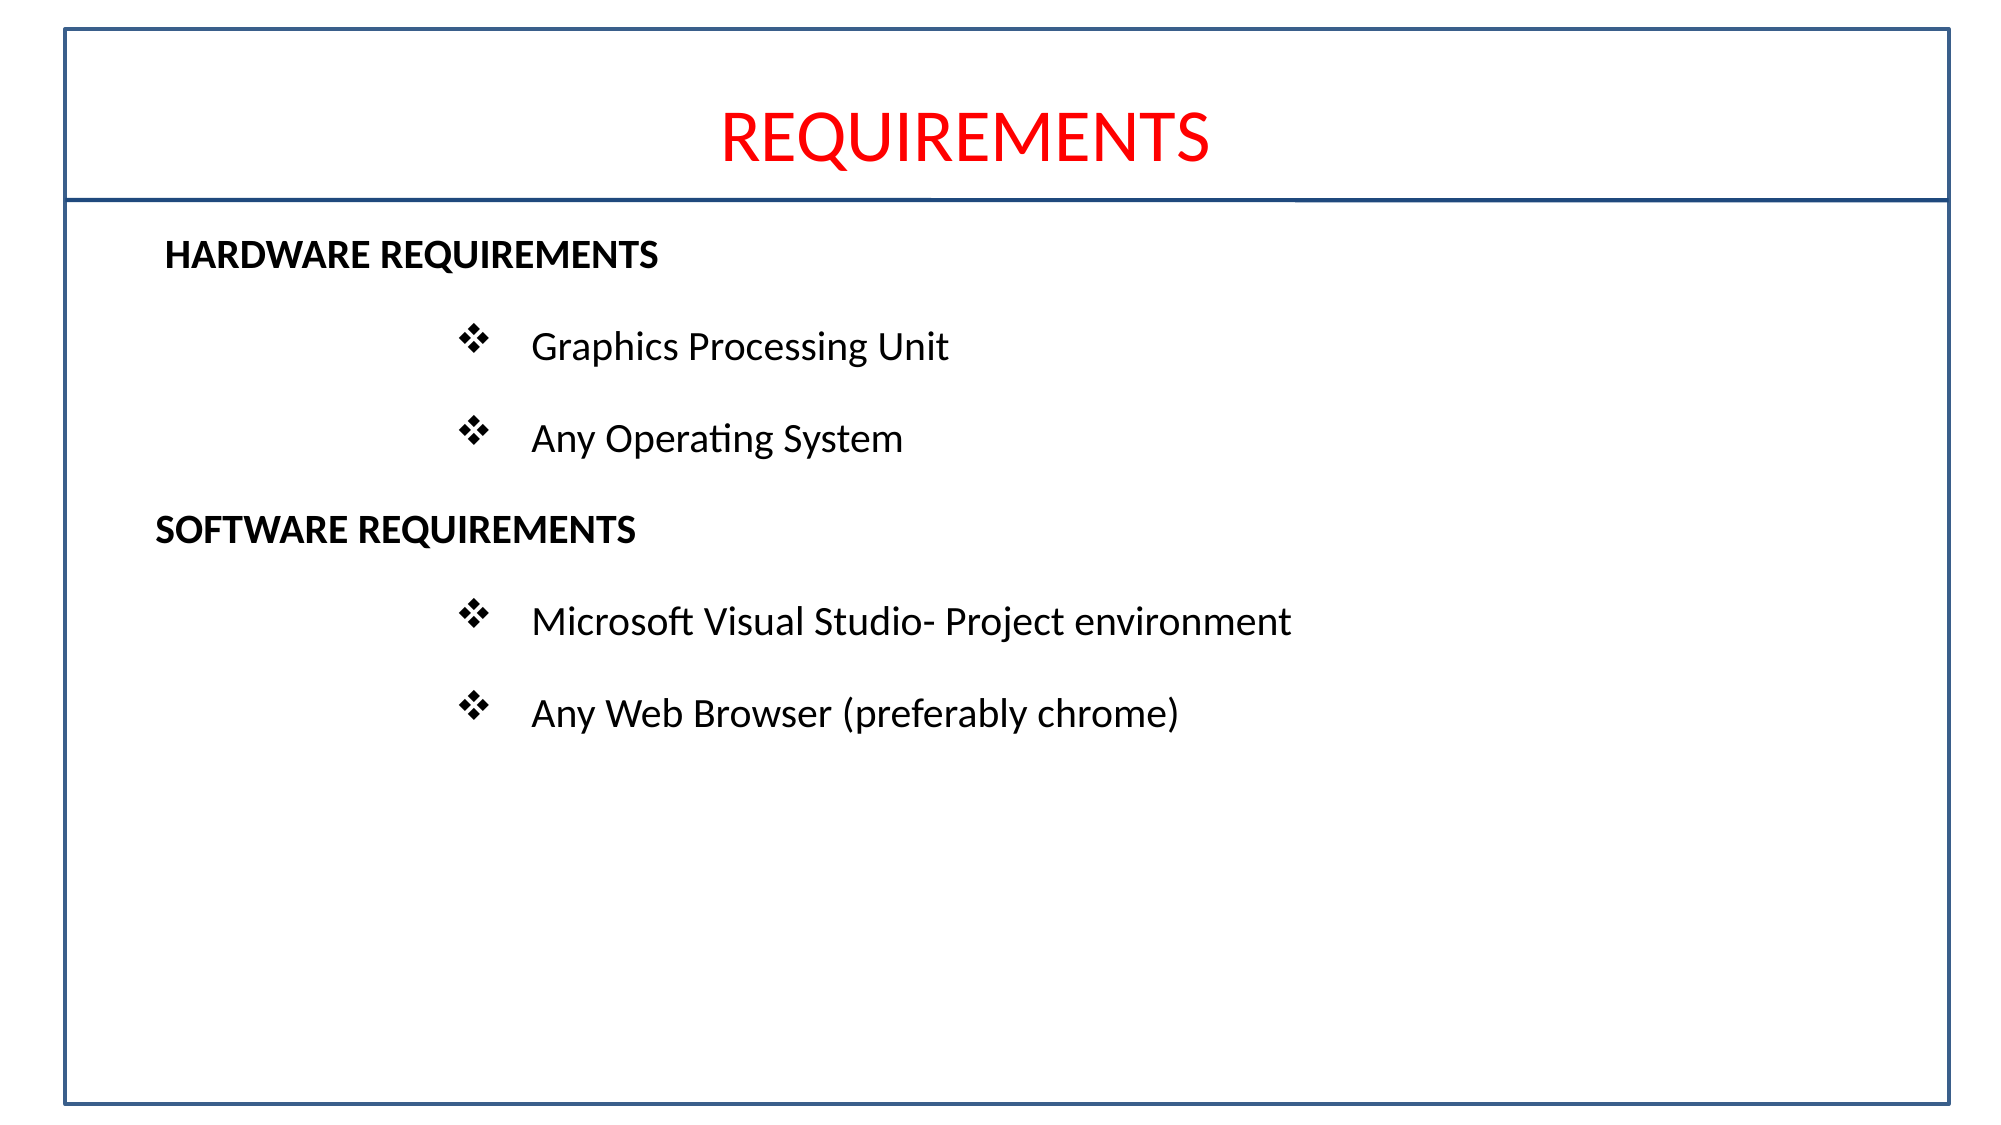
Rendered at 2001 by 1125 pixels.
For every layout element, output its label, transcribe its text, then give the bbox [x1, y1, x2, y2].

title REQUIREMENTS [65, 37, 1866, 225]
list HARDWARE REQUIREMENTS Graphics Processing Unit Any Operating System SOFTWARE REQUIREMENTS Microsoft Visual Studio- Project environment Any Web Browser (preferably chrome) [140, 194, 1791, 1088]
